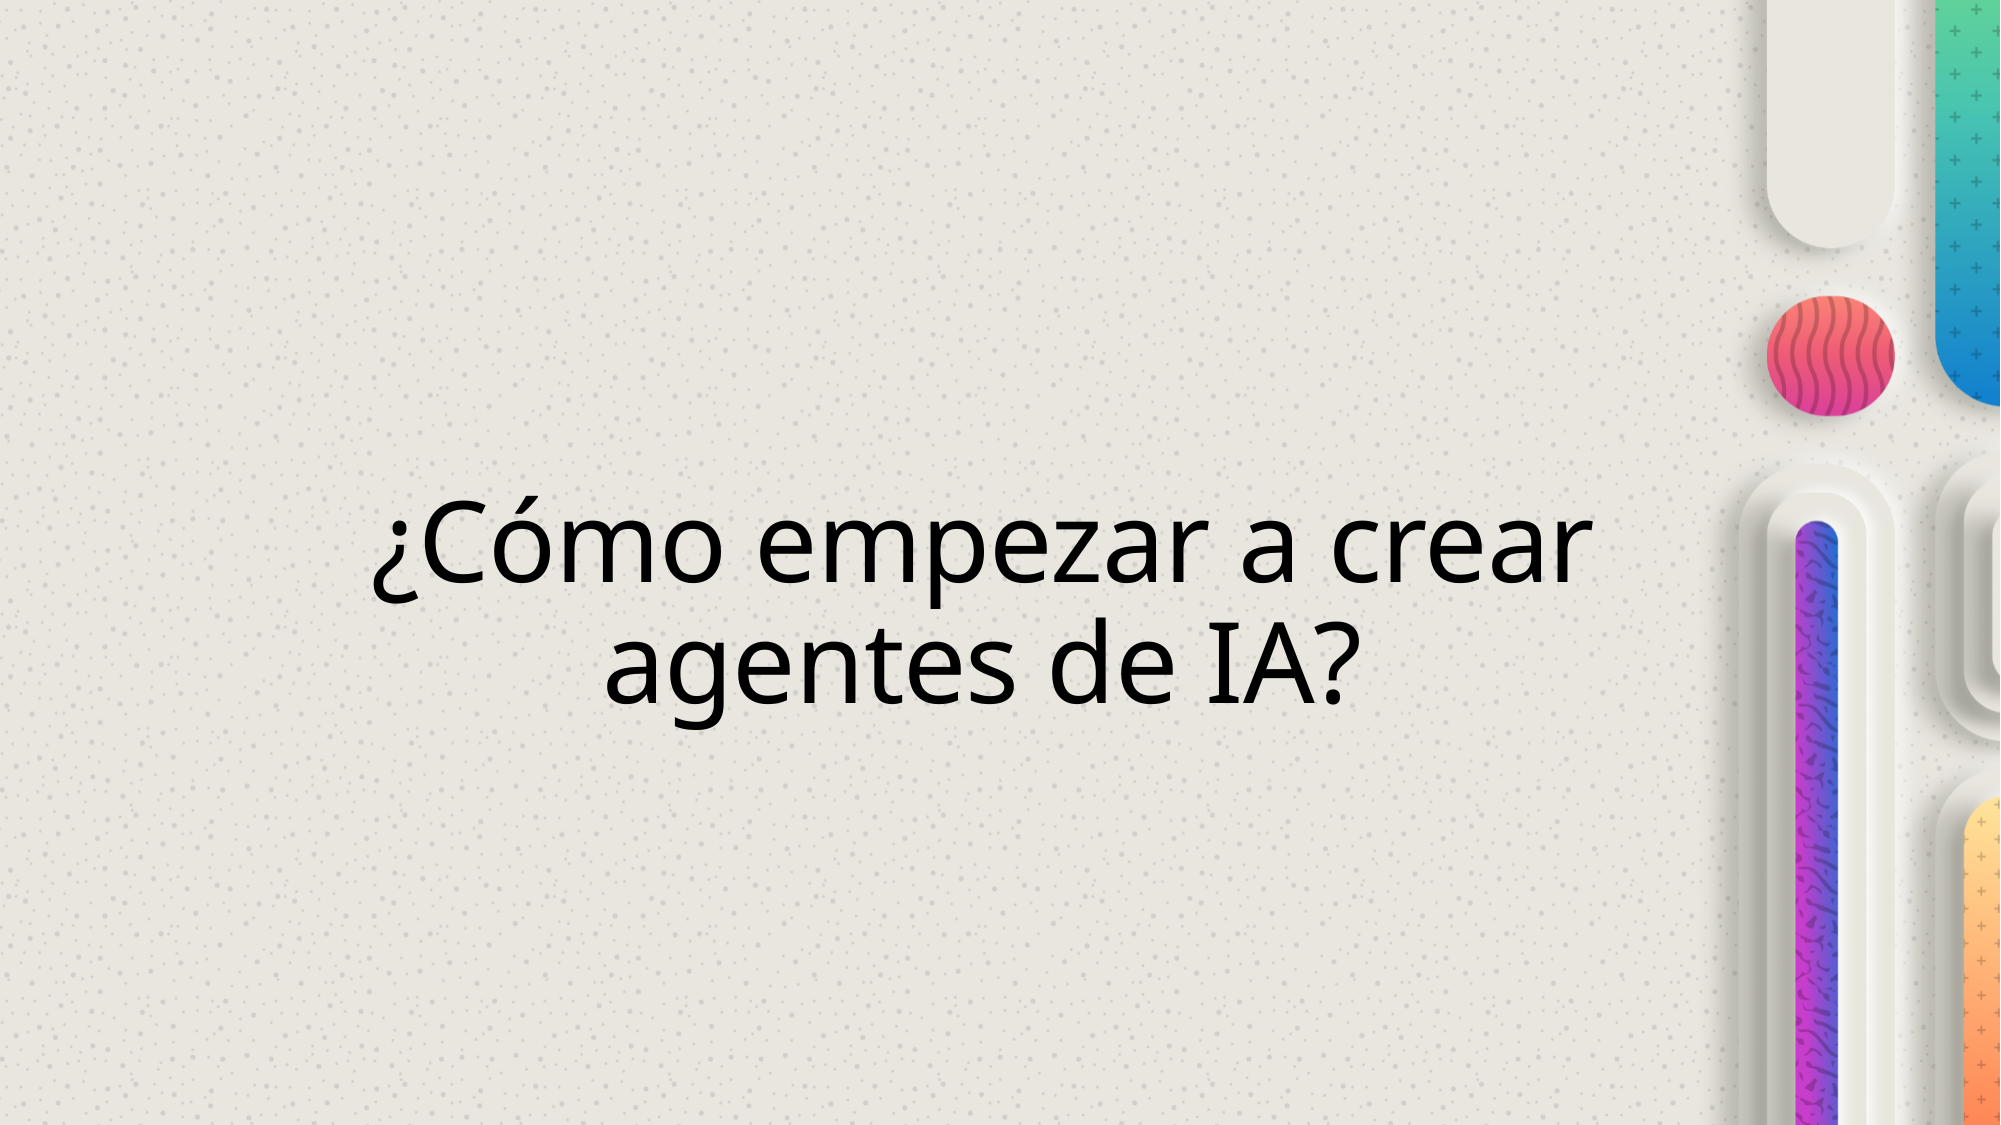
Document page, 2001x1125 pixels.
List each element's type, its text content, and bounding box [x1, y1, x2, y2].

title ¿Cómo empezar a crear agentes de IA? [232, 482, 1733, 728]
picture [0, 0, 2000, 1125]
